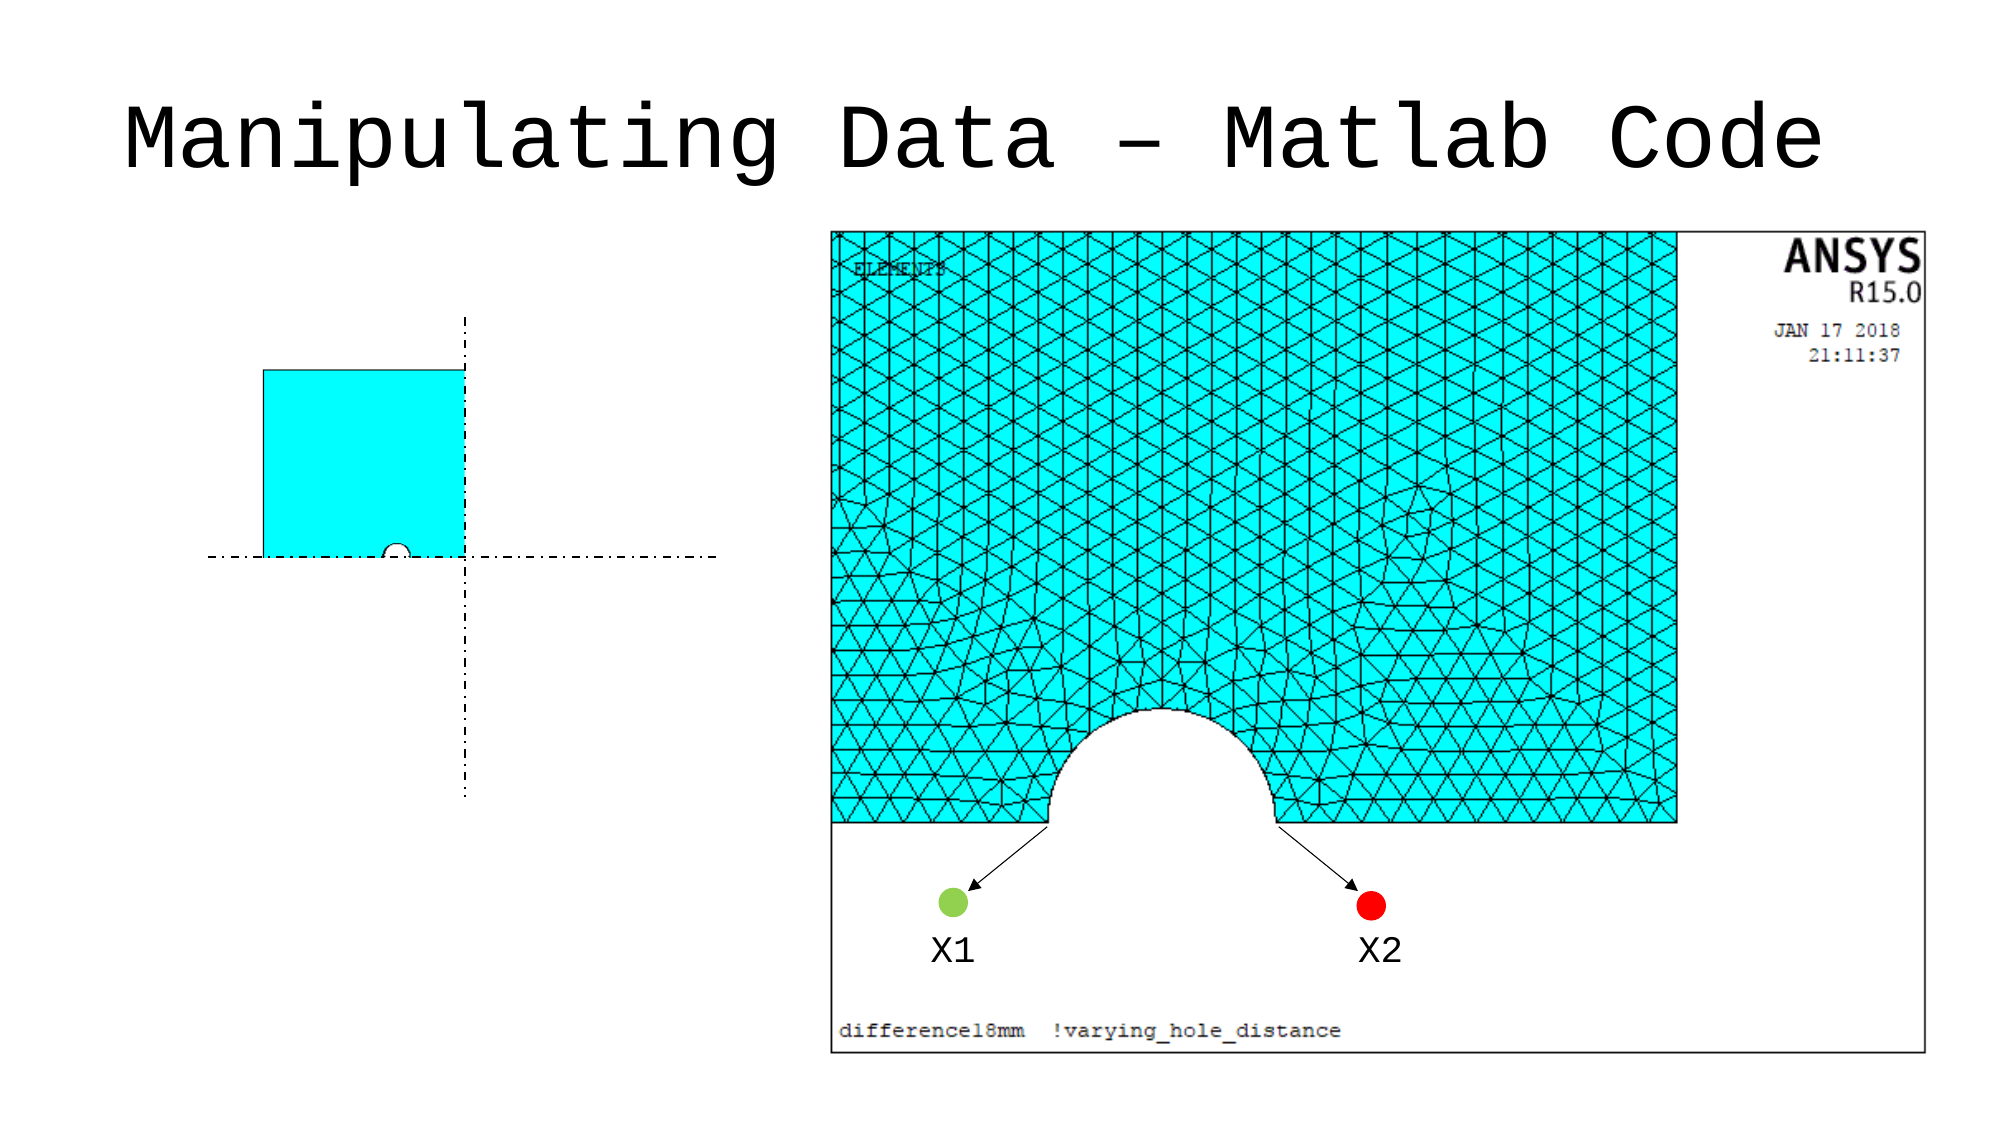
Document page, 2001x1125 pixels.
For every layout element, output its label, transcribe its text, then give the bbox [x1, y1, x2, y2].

title Manipulating Data – Matlab Code [108, 29, 1941, 247]
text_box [207, 317, 722, 798]
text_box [821, 218, 1941, 1067]
